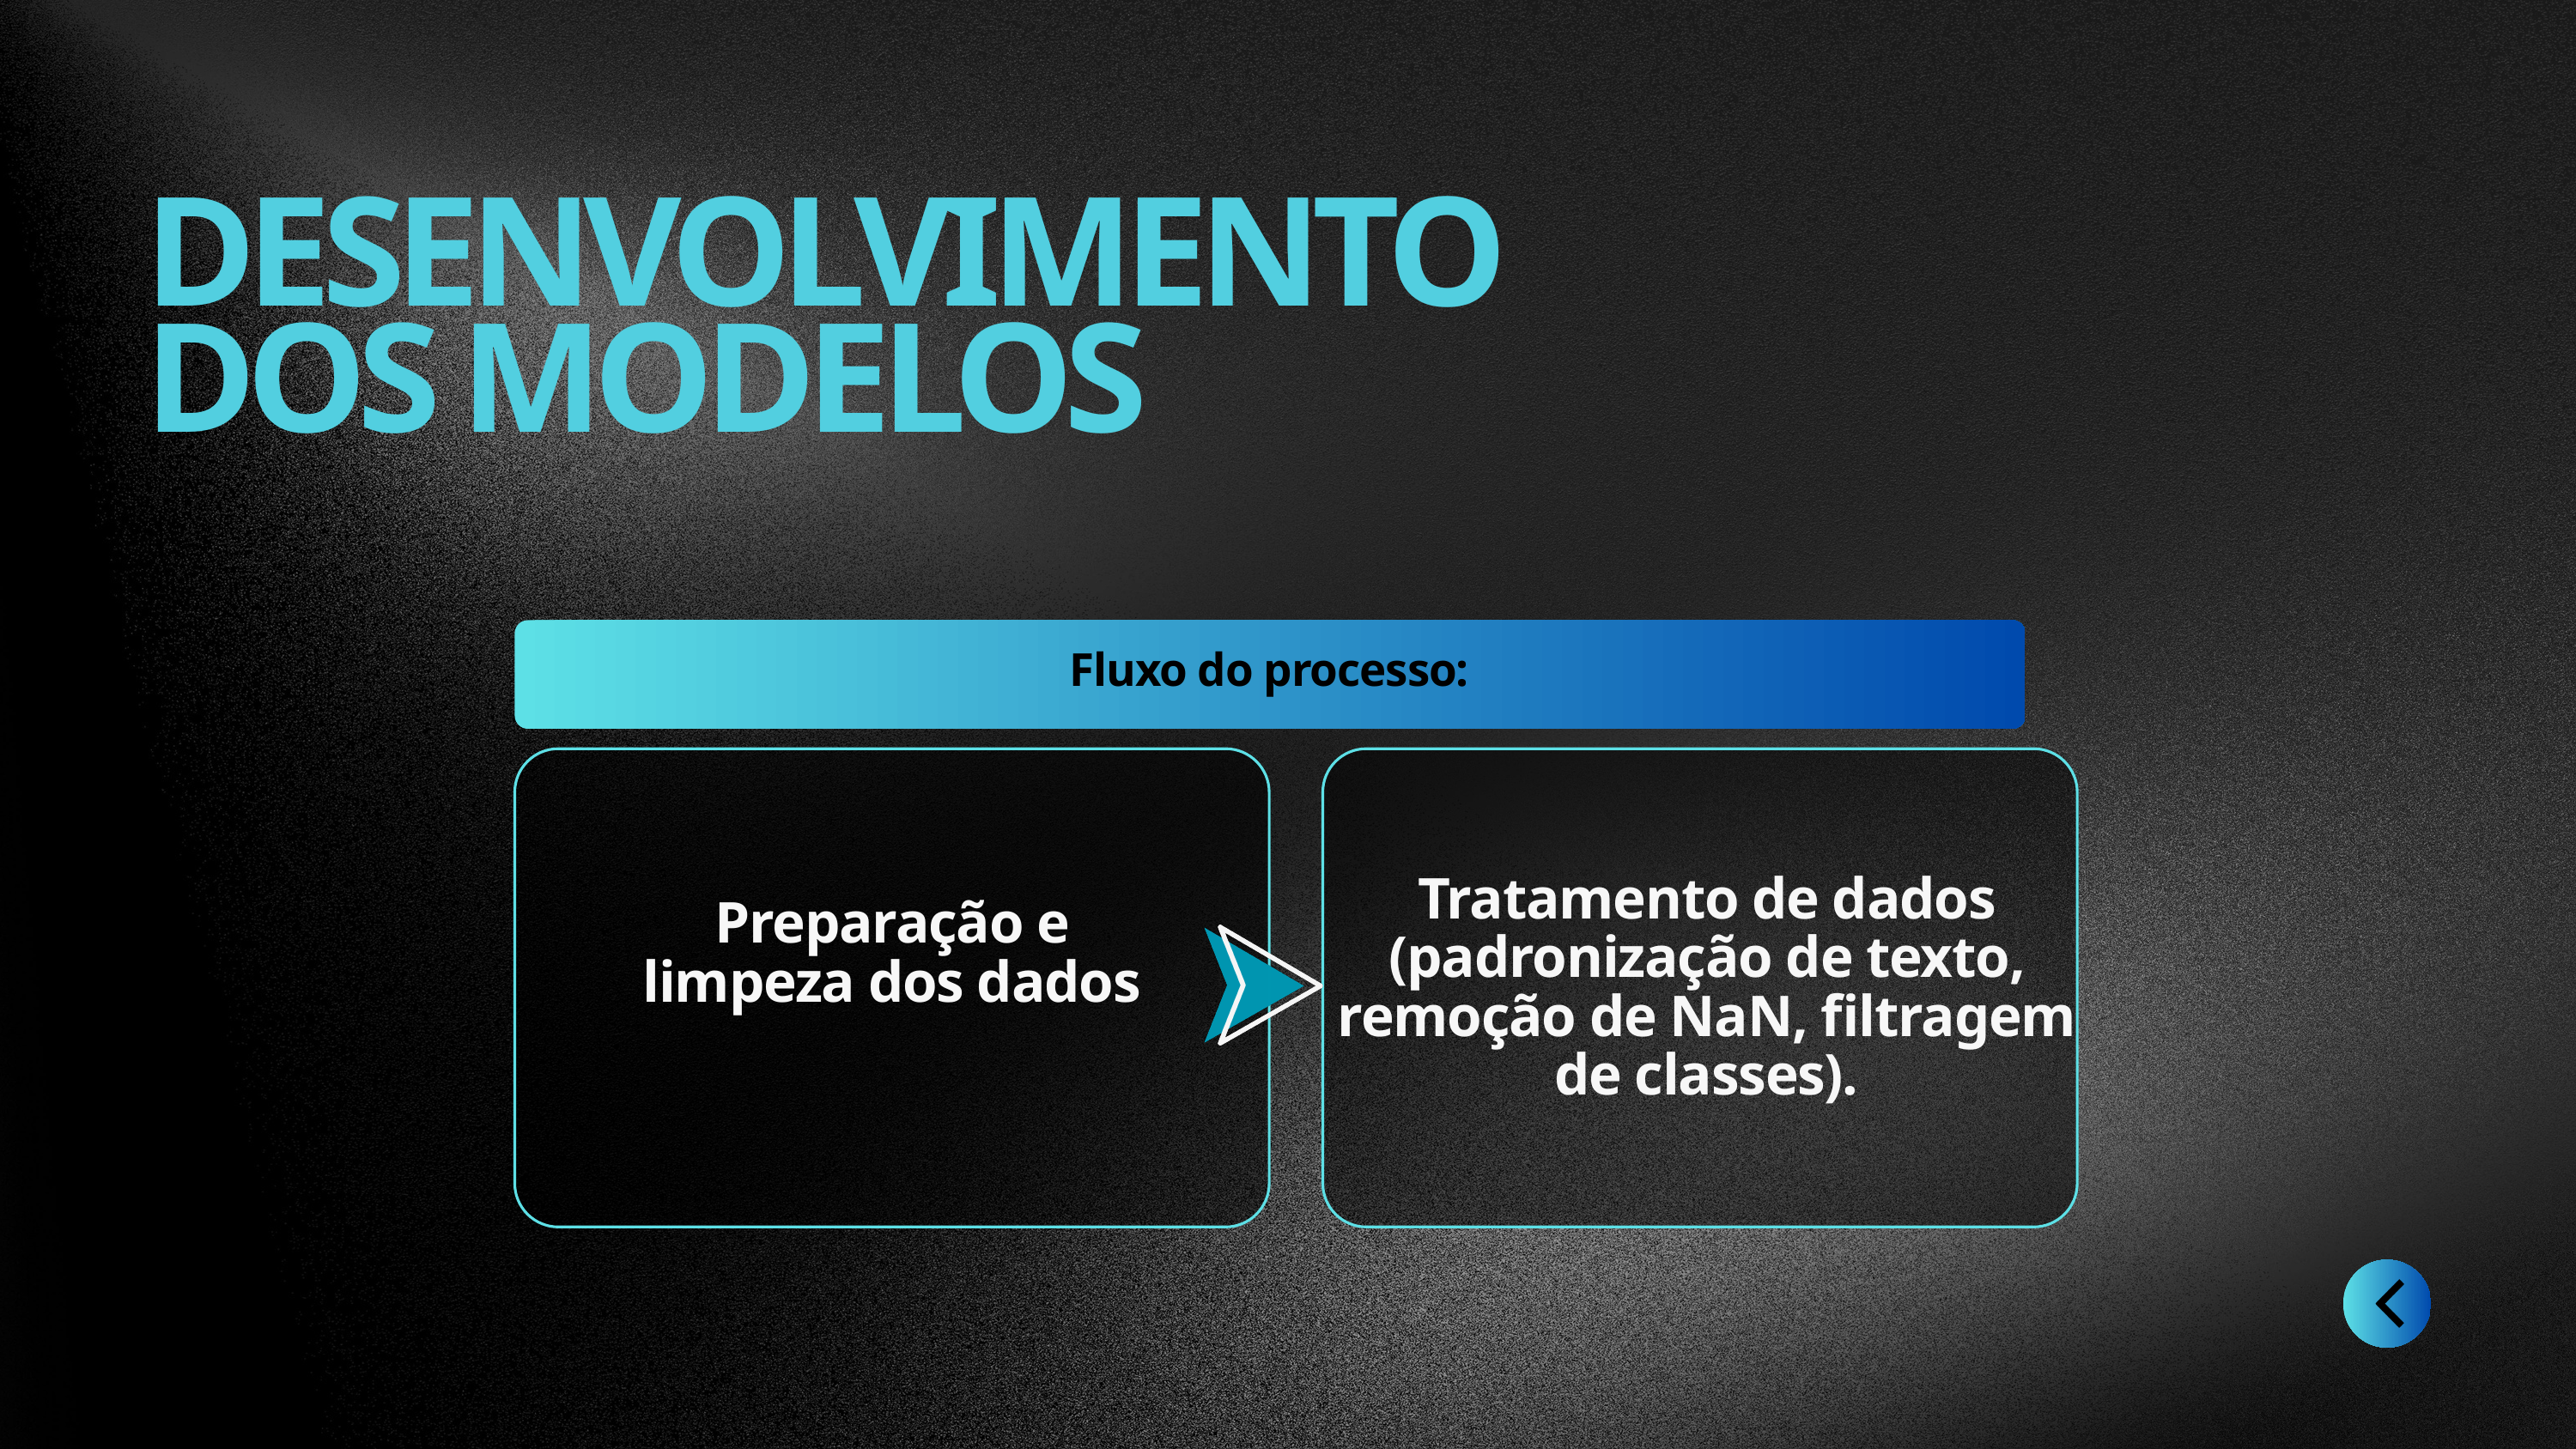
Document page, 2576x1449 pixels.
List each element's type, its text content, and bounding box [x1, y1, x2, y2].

text_box [0, 0, 2576, 1449]
text_box DESENVOLVIMENTO DOS MODELOS [144, 210, 1547, 463]
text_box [1322, 748, 2078, 1228]
text_box Tratamento de dados (padronização de texto, remoção de NaN, filtragem de classes). [2081, 871, 2091, 1165]
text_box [2342, 1259, 2432, 1349]
text_box [1273, 925, 1317, 1046]
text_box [514, 748, 1270, 1228]
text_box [514, 620, 2026, 730]
